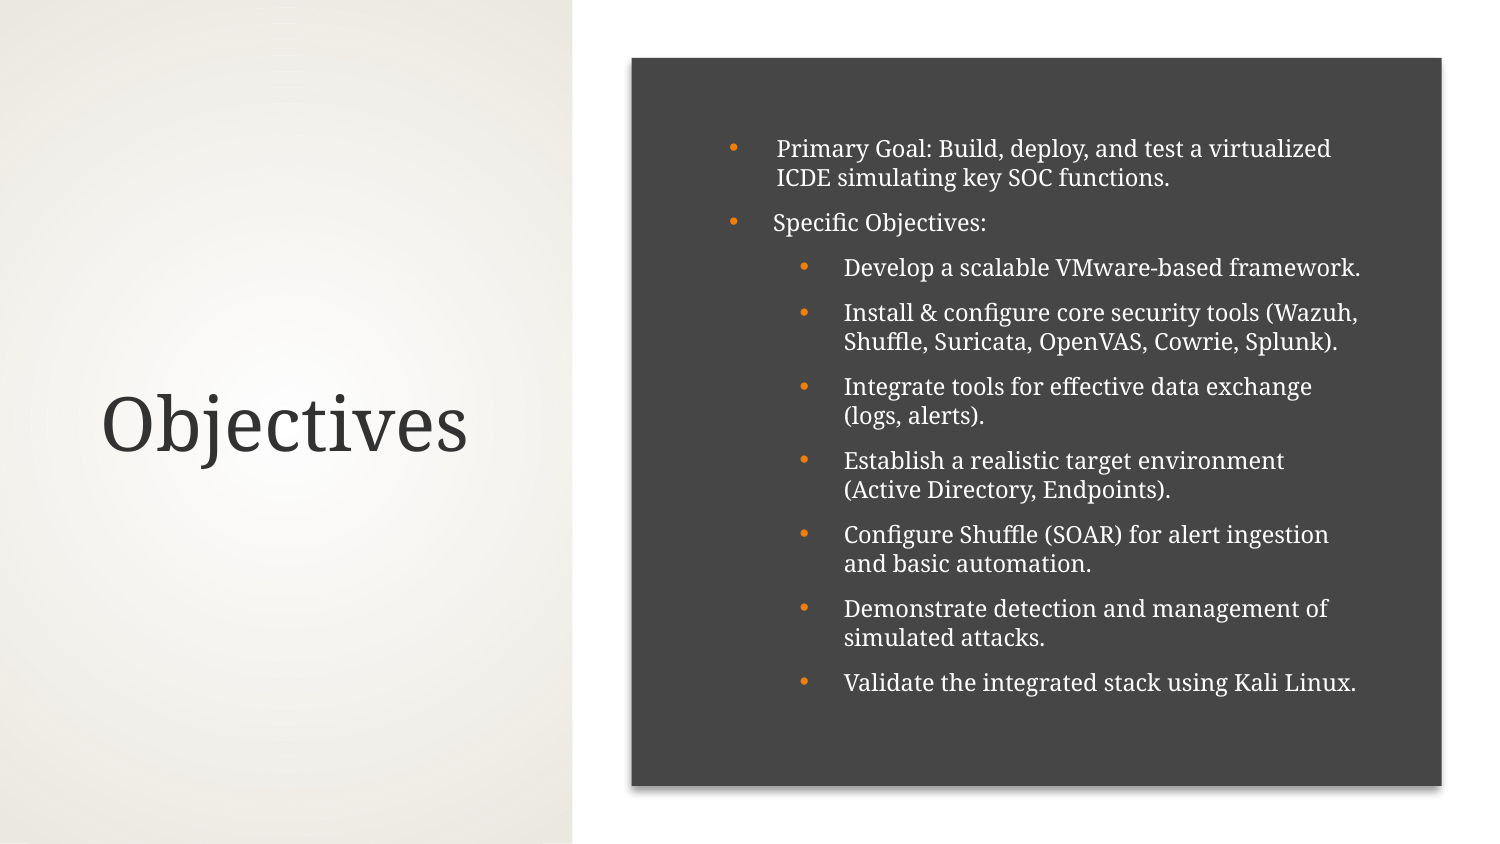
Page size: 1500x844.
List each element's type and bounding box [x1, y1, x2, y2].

text_box [0, 2, 1500, 841]
